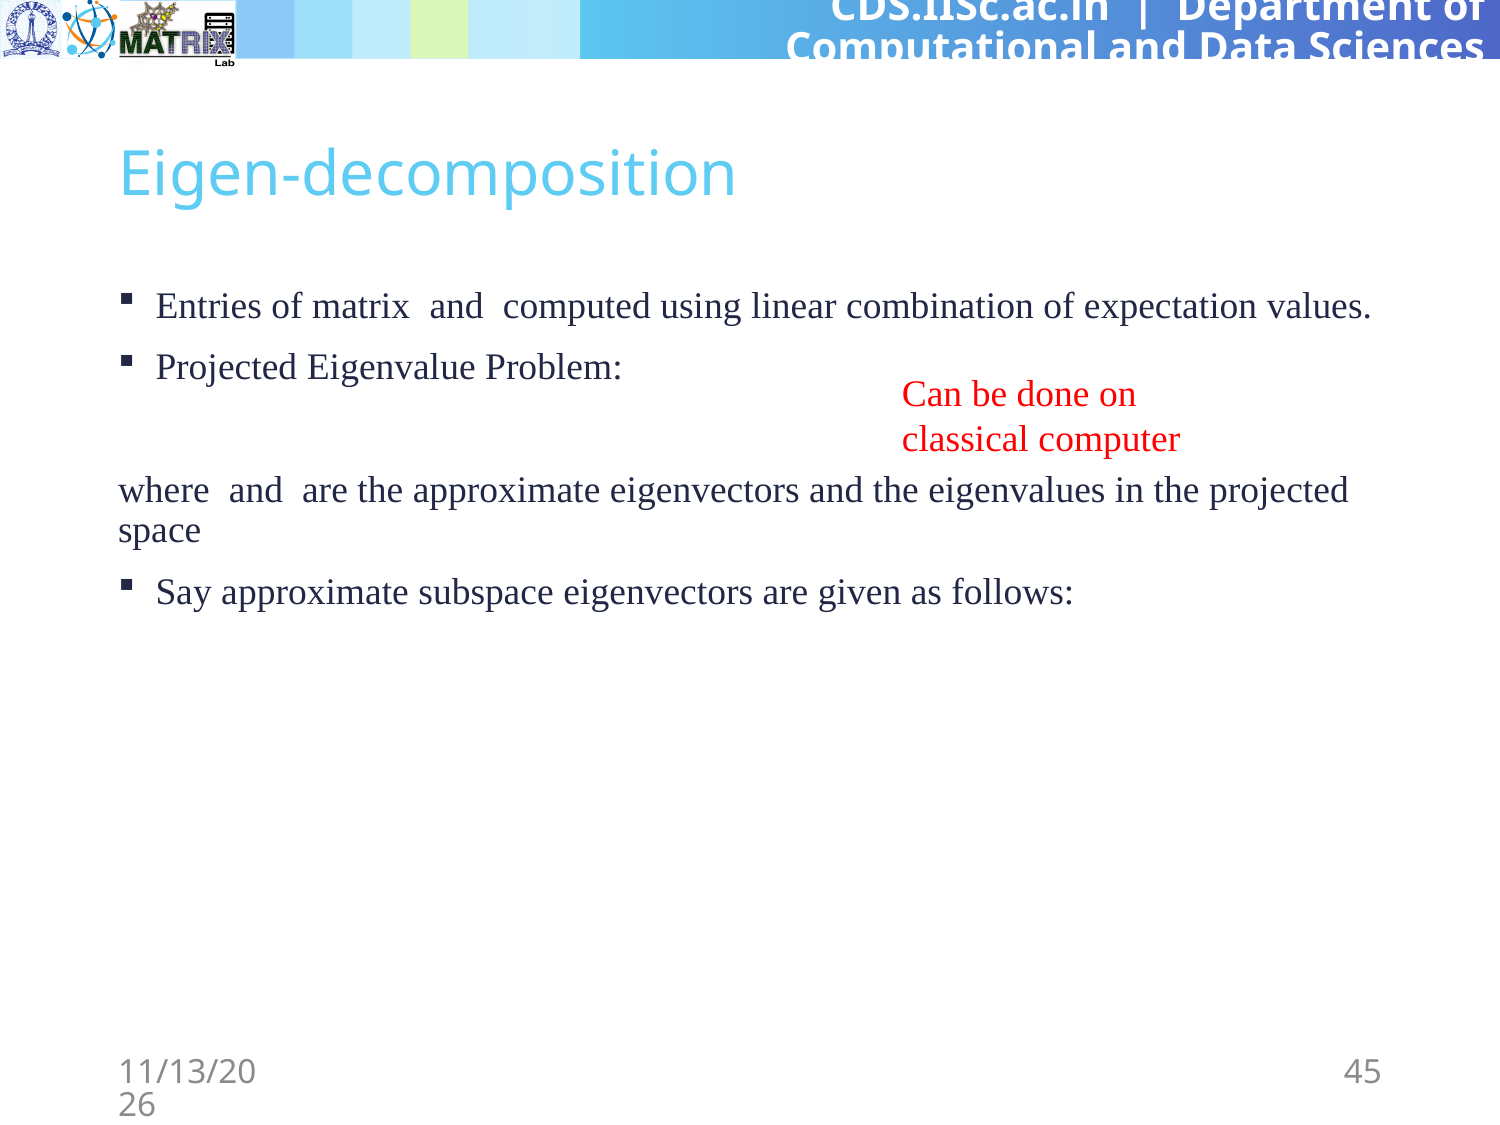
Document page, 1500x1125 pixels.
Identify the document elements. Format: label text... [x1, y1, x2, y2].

slide_number 45 [1248, 1042, 1397, 1103]
title Eigen-decomposition [103, 66, 1397, 285]
text_box Can be done on classical computer [887, 361, 1208, 467]
picture [119, 1, 235, 67]
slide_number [103, 1042, 273, 1103]
